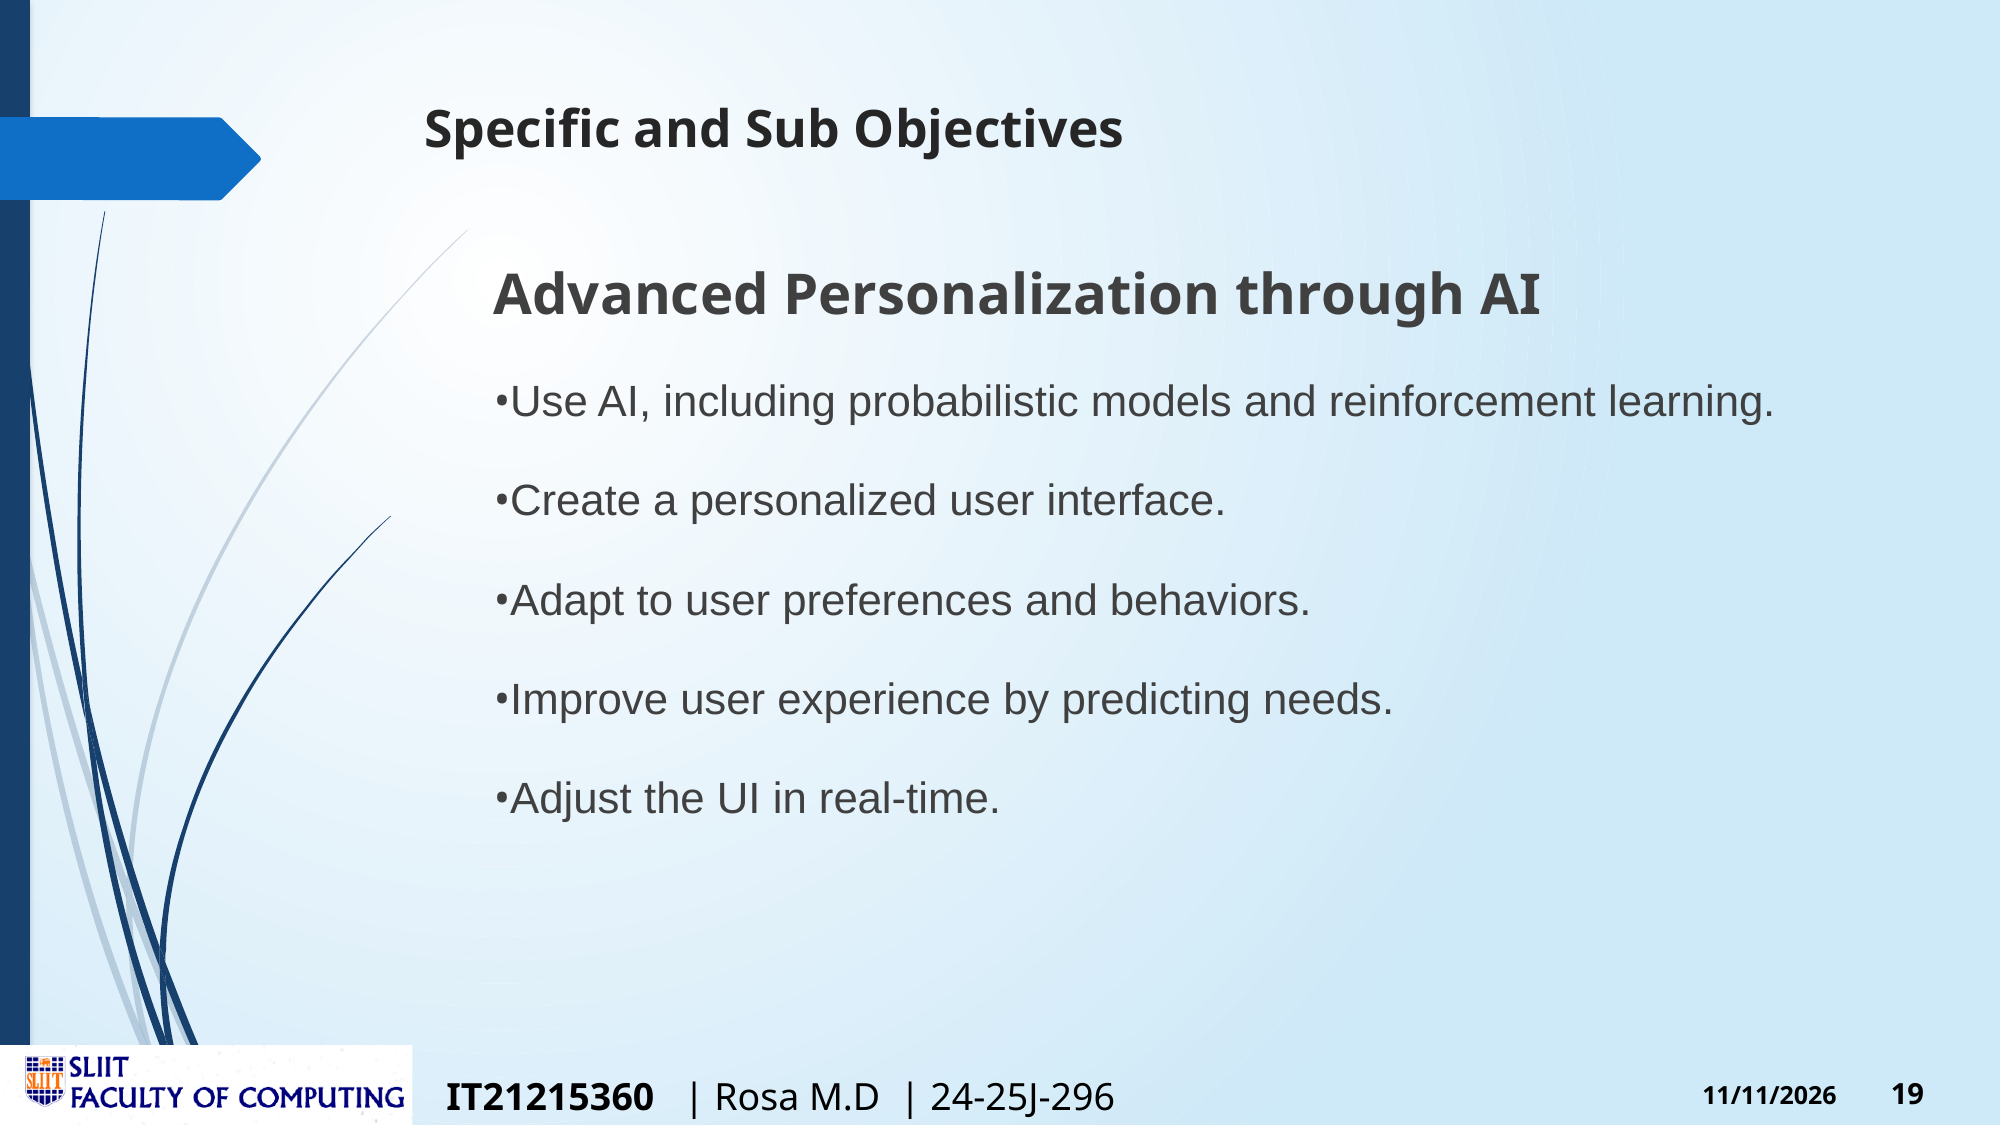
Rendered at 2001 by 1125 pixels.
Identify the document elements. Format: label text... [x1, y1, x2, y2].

title Specific and Sub Objectives [409, 88, 1197, 232]
text_box IT21215360 | Rosa M.D | 24-25J-296 [430, 1064, 1551, 1125]
picture [0, 1045, 413, 1125]
list Advanced Personalization through AI •Use AI, including probabilistic models and reinforcement learning. •Create a personalized user interface. •Adapt to user preferences and behaviors. •Improve user experience by predicting needs. •Adjust the UI in real-time. [478, 210, 1942, 831]
